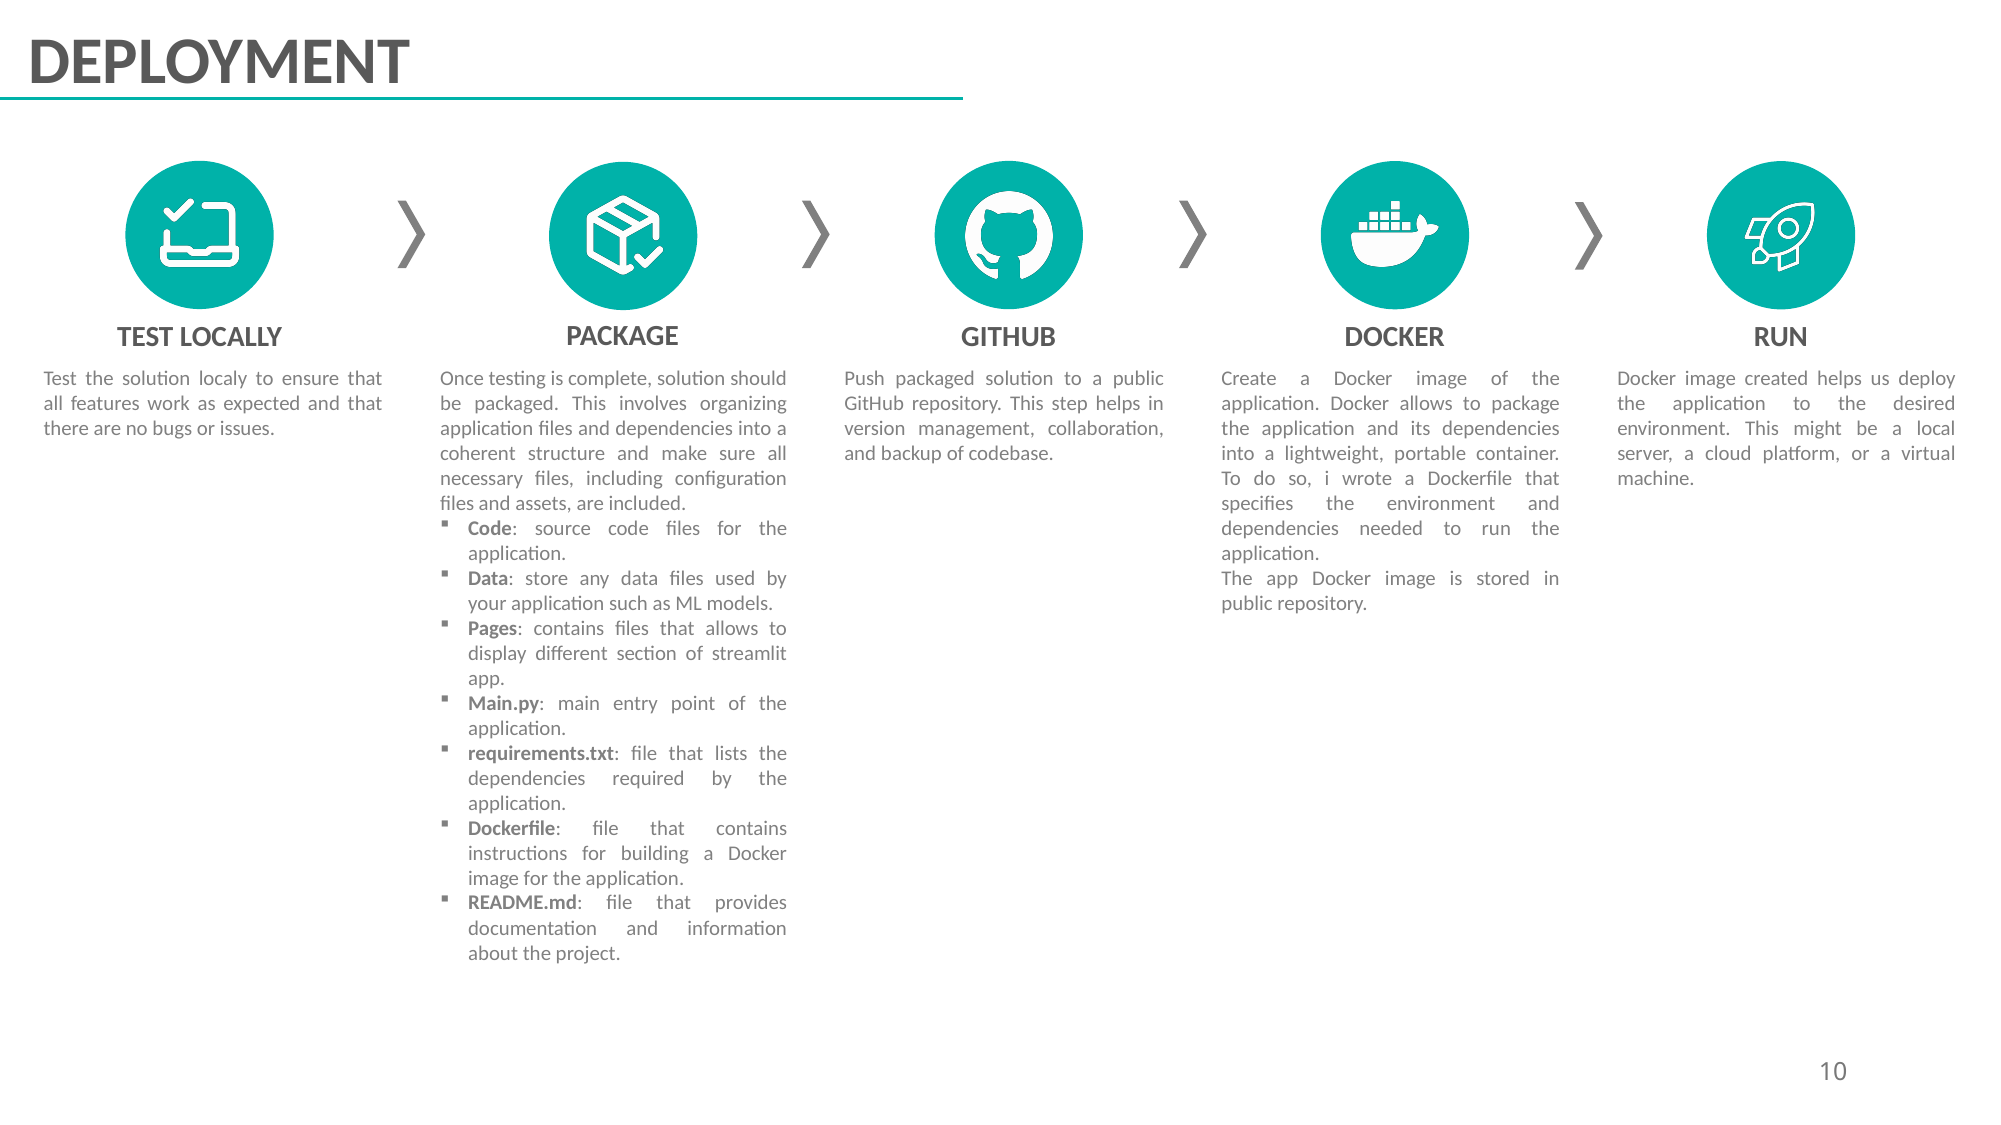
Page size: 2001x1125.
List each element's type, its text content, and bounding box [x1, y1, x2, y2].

text_box Test the solution localy to ensure that all features work as expected and that there are no bugs or issues. [28, 357, 398, 447]
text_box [918, 160, 1099, 361]
text_box [394, 199, 428, 270]
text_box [1691, 160, 1871, 361]
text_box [72, 160, 327, 362]
text_box Push packaged solution to a public GitHub repository. This step helps in version management, collaboration, and backup of codebase. [829, 357, 1179, 472]
text_box [799, 199, 832, 270]
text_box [1305, 160, 1485, 361]
text_box [1572, 200, 1605, 272]
text_box Once testing is complete, solution should be packaged. This involves organizing application files and dependencies into a coherent structure and make sure all necessary files, including configuration files and assets, are included. Code: source code files for the application. Data: store any data files used by your application such as ML models. Pages: contains files that allows to display different section of streamlit app. Main.py: main entry point of the application. requirements.txt: file that lists the dependencies required by the application. Dockerfile: file that contains instructions for building a Docker image for the application. README.md: file that provides documentation and information about the project. [425, 357, 802, 997]
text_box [532, 161, 713, 361]
text_box Docker image created helps us deploy the application to the desired environment. This might be a local server, a cloud platform, or a virtual machine. [1602, 357, 1971, 497]
text_box Create a Docker image of the application. Docker allows to package the application and its dependencies into a lightweight, portable container. To do so, i wrote a Dockerfile that specifies the environment and dependencies needed to run the application. The app Docker image is stored in public repository. [1206, 357, 1575, 623]
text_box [0, 9, 1755, 107]
text_box [1176, 199, 1209, 270]
slide_number 10 [1412, 1042, 1863, 1103]
